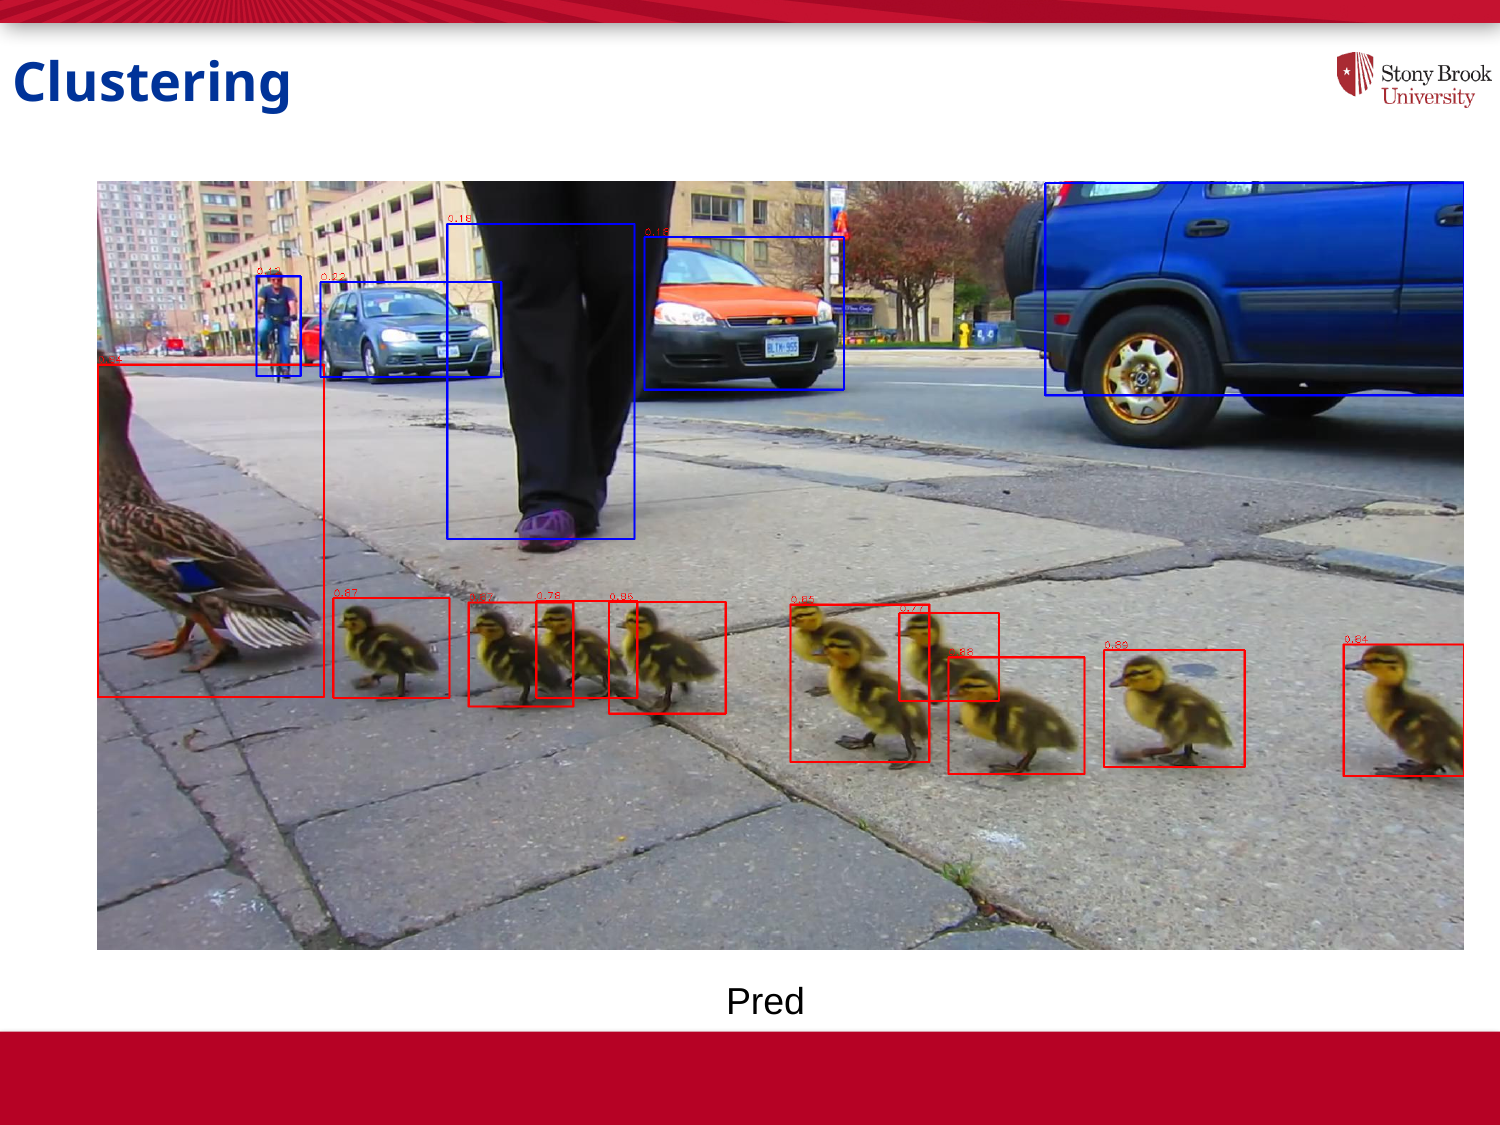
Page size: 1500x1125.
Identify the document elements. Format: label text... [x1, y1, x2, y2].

picture [1479, 52, 1492, 108]
title Clustering [12, 27, 1479, 146]
text_box Pred [711, 969, 821, 1075]
picture [0, 0, 1500, 23]
picture [96, 181, 1464, 951]
